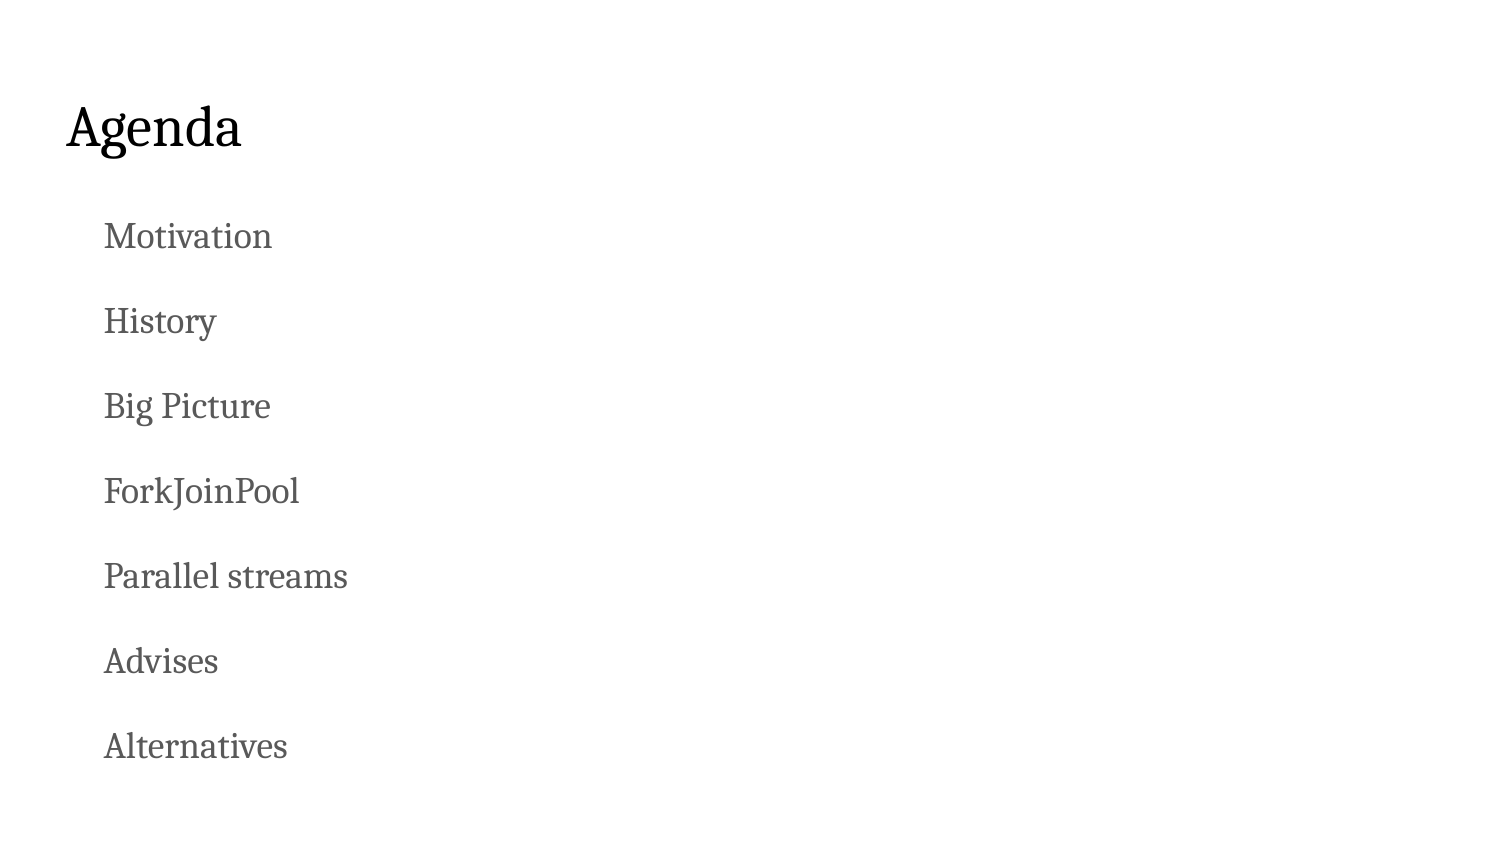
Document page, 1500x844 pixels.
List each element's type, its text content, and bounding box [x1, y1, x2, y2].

list Motivation History Big Picture ForkJoinPool Parallel streams Advises Alternatives [51, 189, 1449, 750]
title Agenda [51, 72, 1449, 167]
